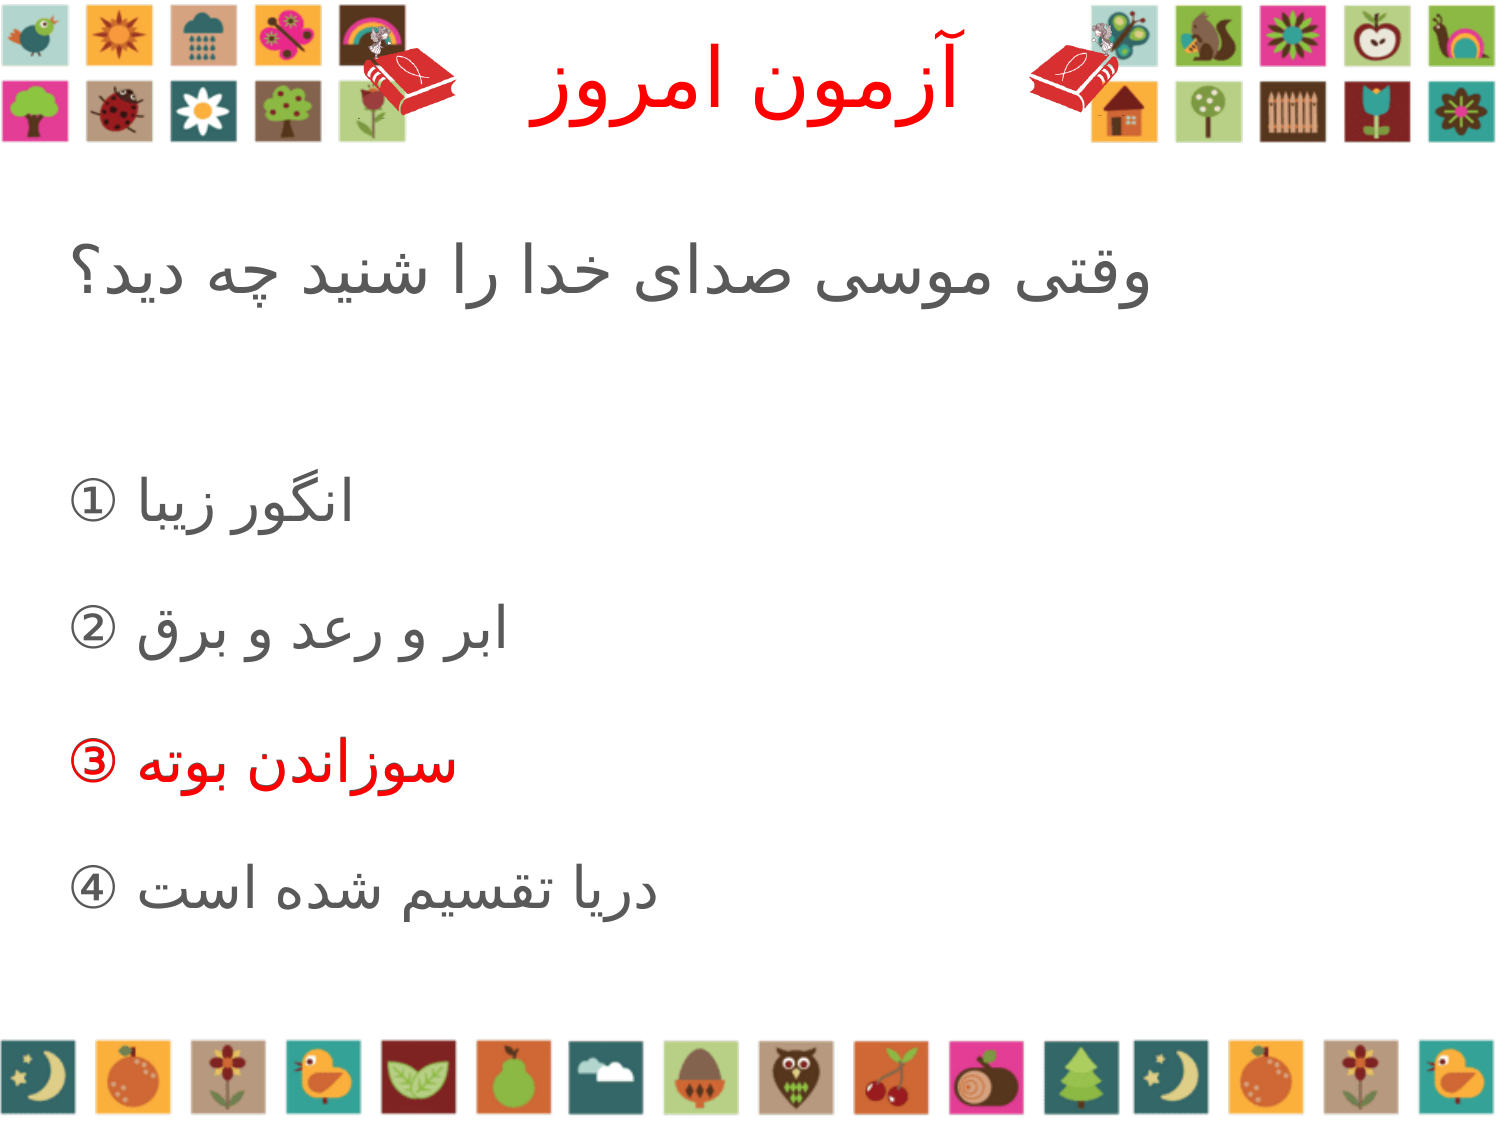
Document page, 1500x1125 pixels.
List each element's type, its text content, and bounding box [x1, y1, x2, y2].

text_box وقتی موسی صدای خدا را شنید چه دید؟ [53, 219, 1436, 315]
text_box ③ سوزاندن بوته [53, 716, 1483, 802]
text_box ① انگور زیبا [53, 456, 1436, 541]
text_box ④ دریا تقسیم شده است [53, 842, 1483, 928]
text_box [0, 1028, 1500, 1118]
picture [996, 3, 1500, 150]
text_box ② ابر و رعد و برق [53, 582, 1436, 668]
text_box آزمون امروز [425, 16, 1078, 131]
picture [0, 3, 489, 150]
